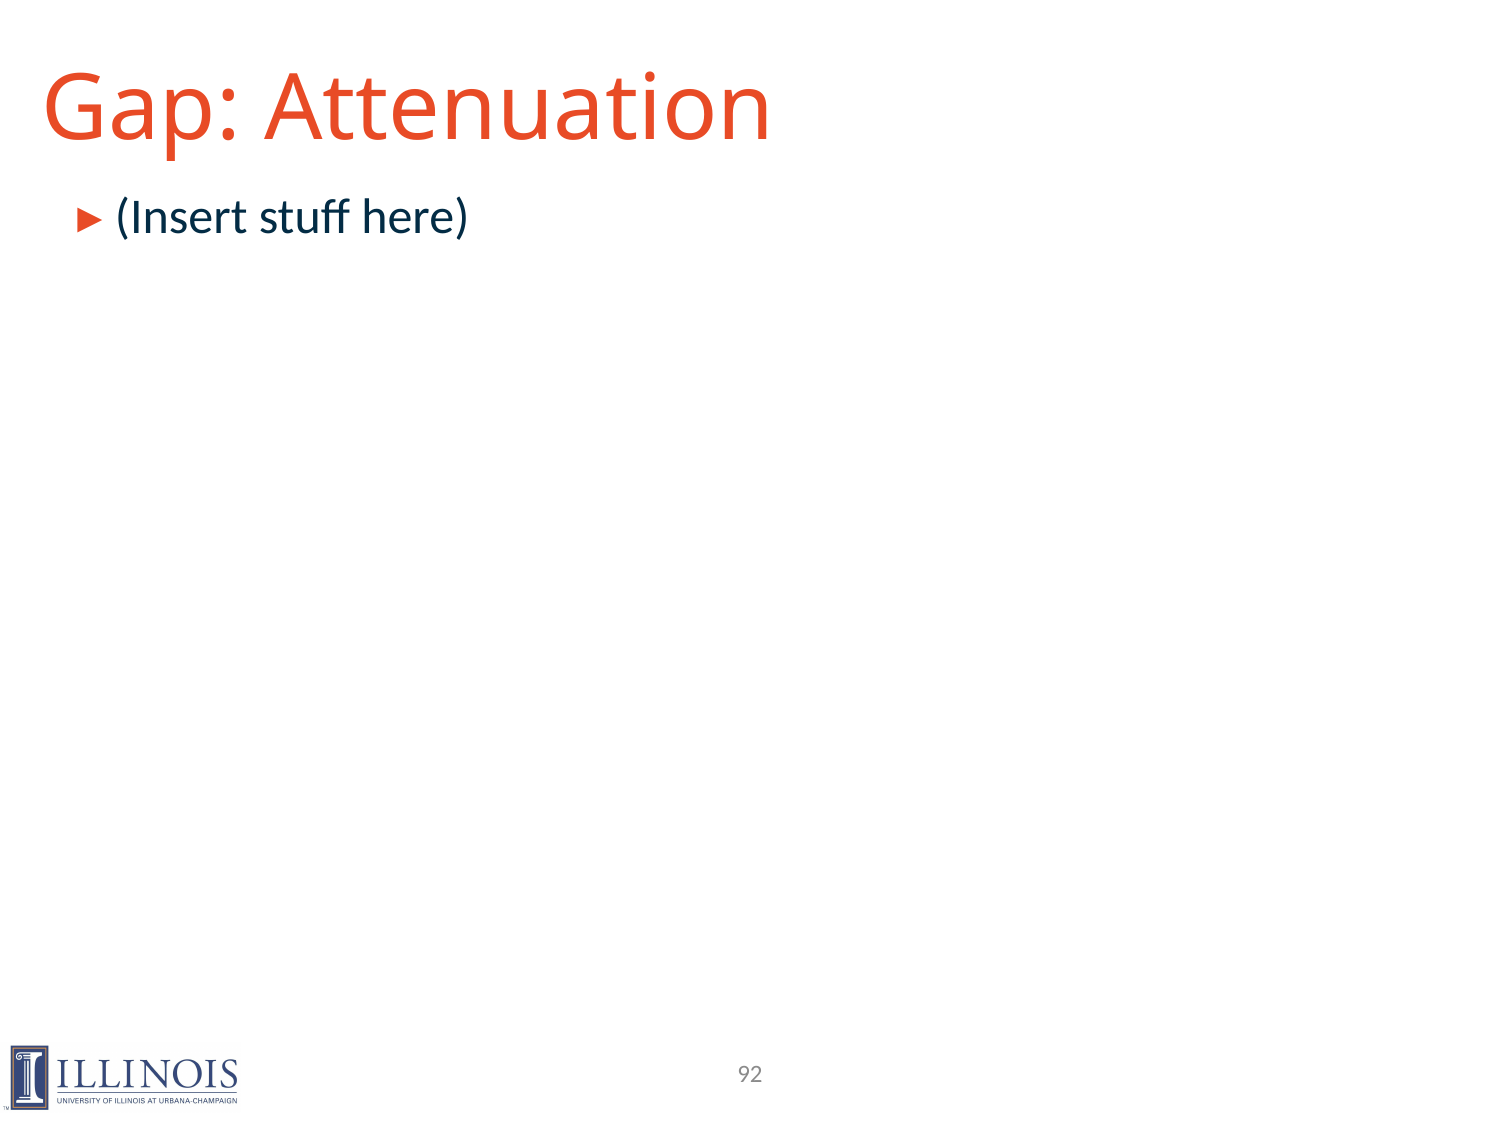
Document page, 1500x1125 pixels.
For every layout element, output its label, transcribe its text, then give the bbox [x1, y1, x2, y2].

title Gap: Attenuation [26, 36, 1438, 183]
slide_number 92 [718, 1042, 782, 1103]
picture [0, 1042, 241, 1113]
text_box (Insert stuff here) [62, 182, 1407, 1016]
